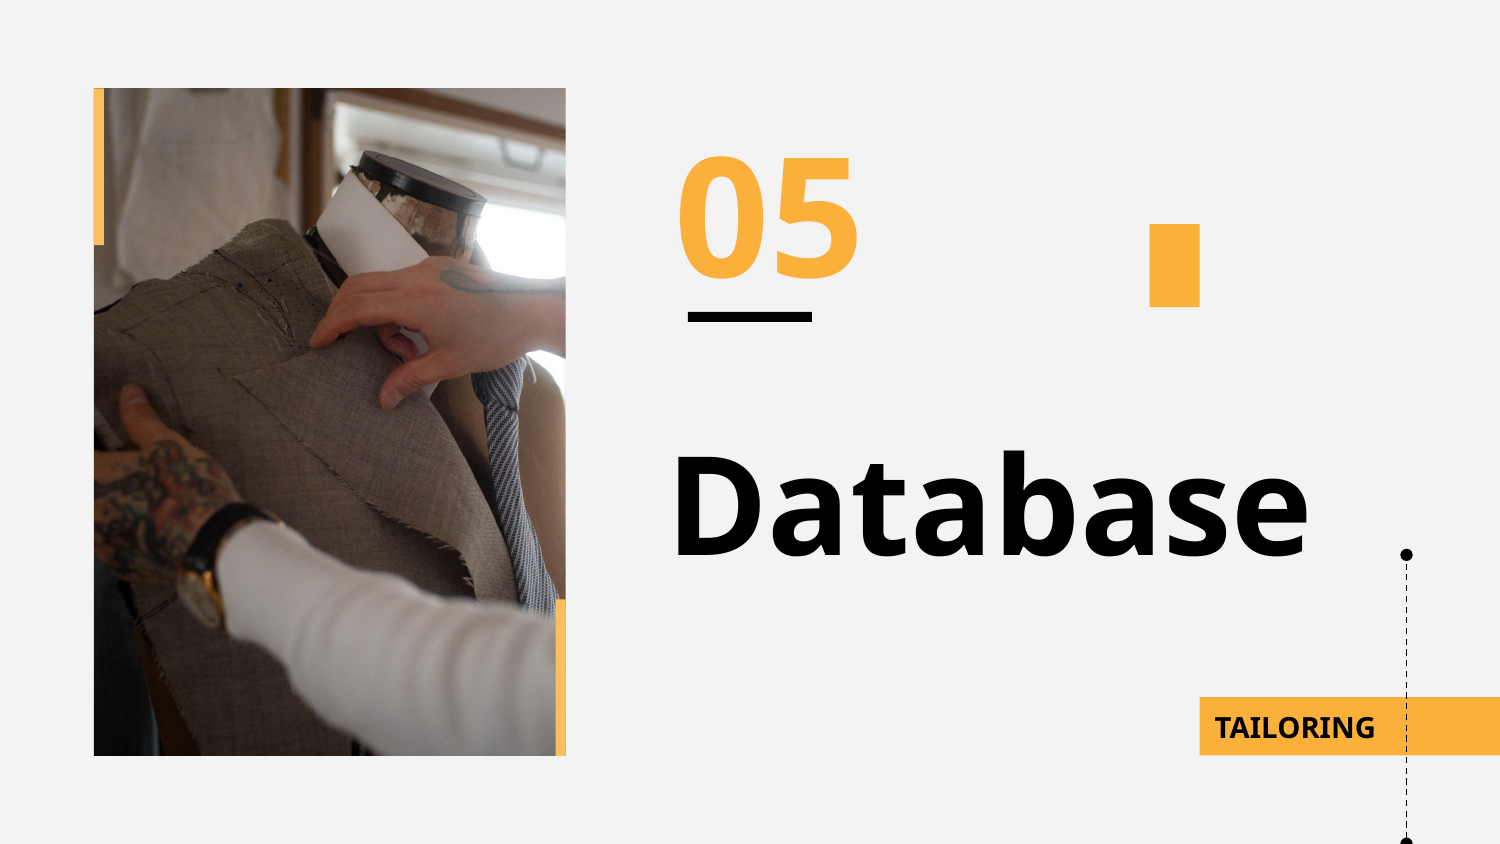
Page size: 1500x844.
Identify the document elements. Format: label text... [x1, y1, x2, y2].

text_box TAILORING [1199, 697, 1468, 756]
text_box [1149, 224, 1200, 308]
text_box [687, 311, 812, 322]
title 05 [659, 142, 965, 281]
title Database [650, 458, 1443, 542]
picture [93, 87, 567, 756]
